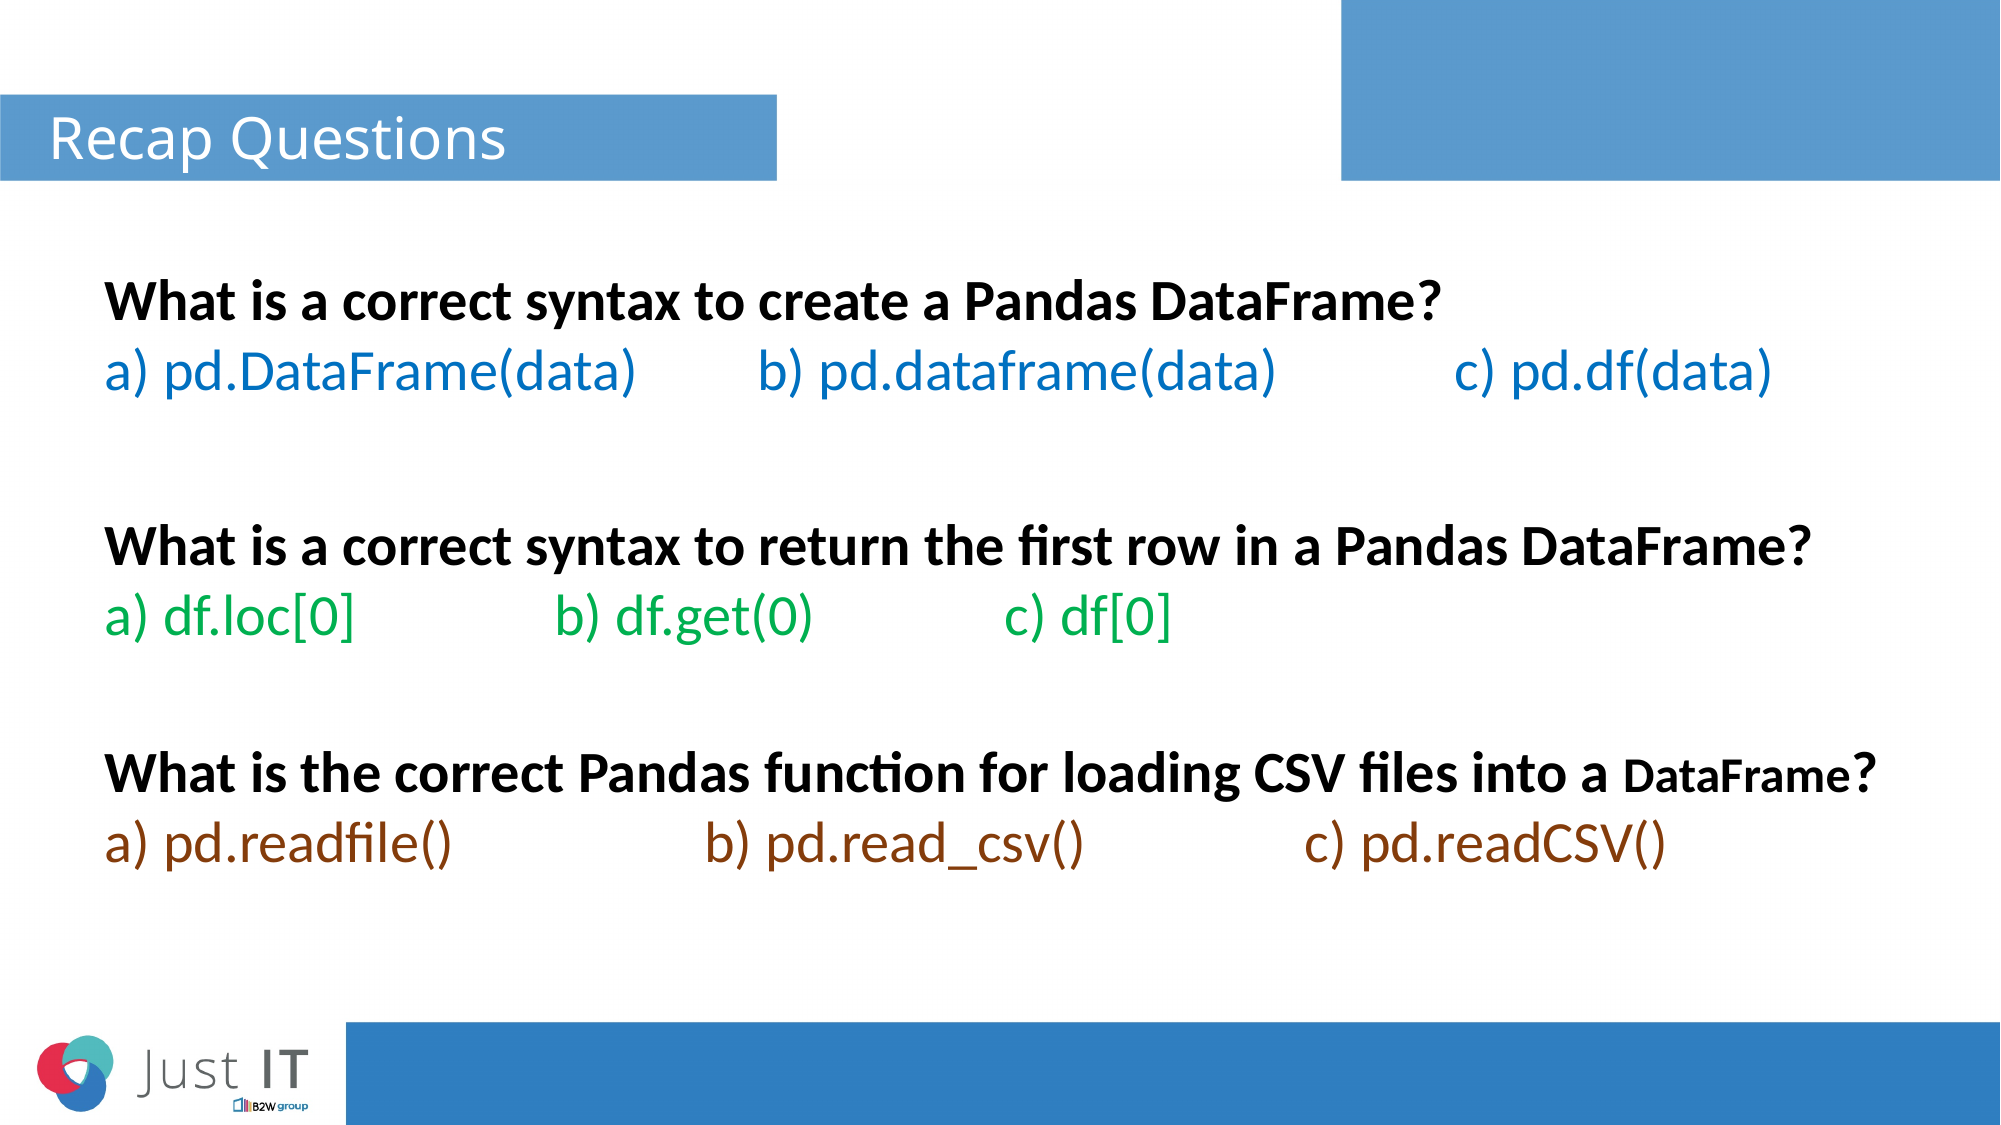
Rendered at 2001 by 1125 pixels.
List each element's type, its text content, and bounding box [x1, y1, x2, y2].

text_box What is the correct Pandas function for loading CSV files into a DataFrame? a) pd.readfile() b) pd.read_csv() c) pd.readCSV() [89, 727, 1914, 882]
picture [0, 0, 2000, 1125]
text_box What is a correct syntax to return the first row in a Pandas DataFrame? a) df.loc[0] b) df.get(0) c) df[0] [89, 499, 1914, 725]
text_box What is a correct syntax to create a Pandas DataFrame? a) pd.DataFrame(data) b) pd.dataframe(data) c) pd.df(data) [89, 254, 1914, 499]
title Recap Questions [33, 55, 956, 227]
